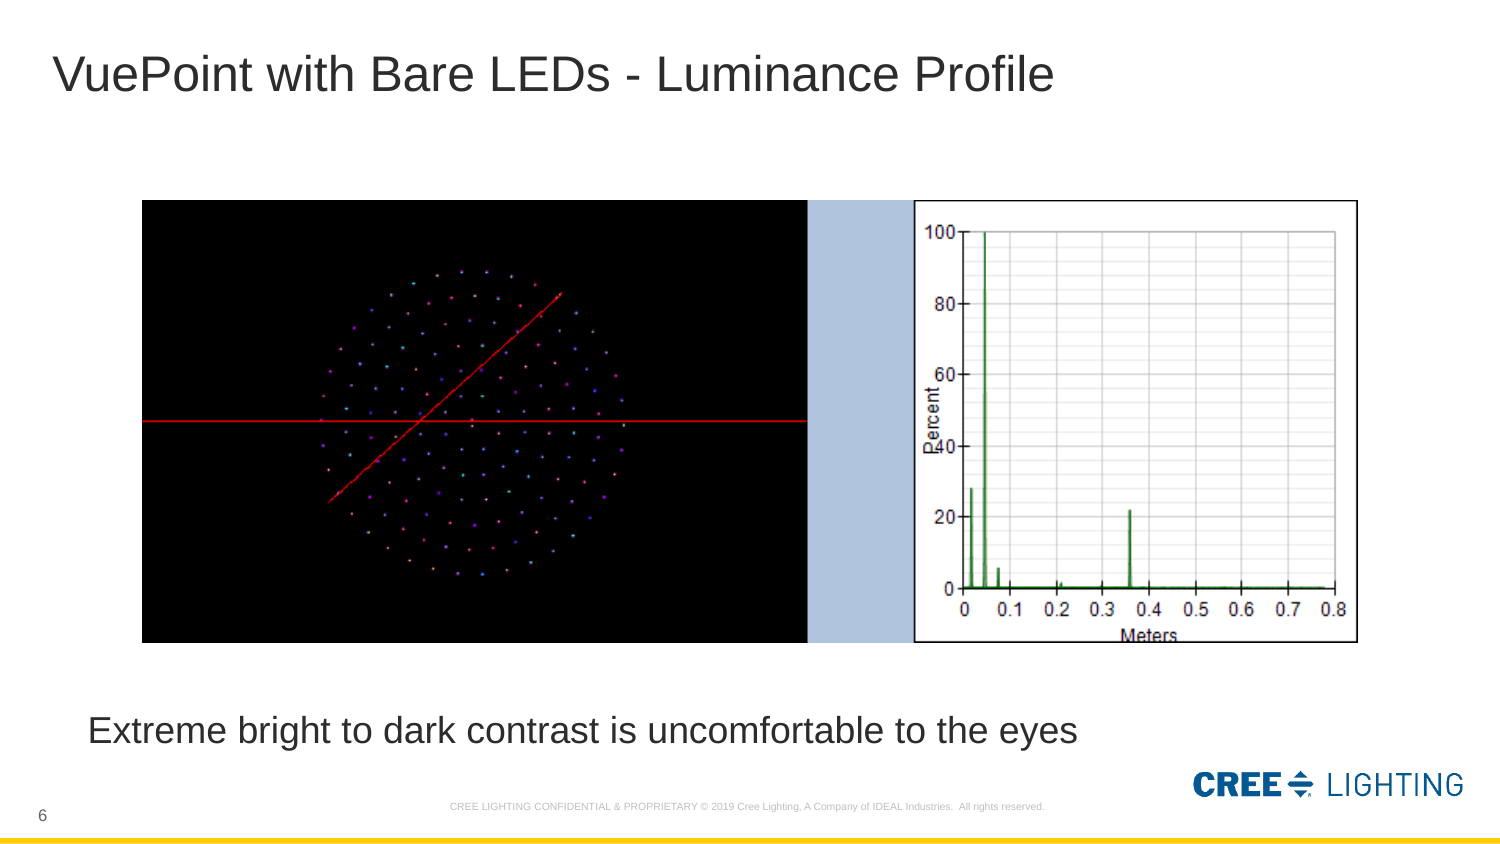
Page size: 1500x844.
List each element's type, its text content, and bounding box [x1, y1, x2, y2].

picture [1169, 747, 1486, 820]
text_box Extreme bright to dark contrast is uncomfortable to the eyes [72, 698, 1423, 754]
picture [141, 200, 1359, 644]
title VuePoint with Bare LEDs - Luminance Profile [37, 34, 1375, 97]
